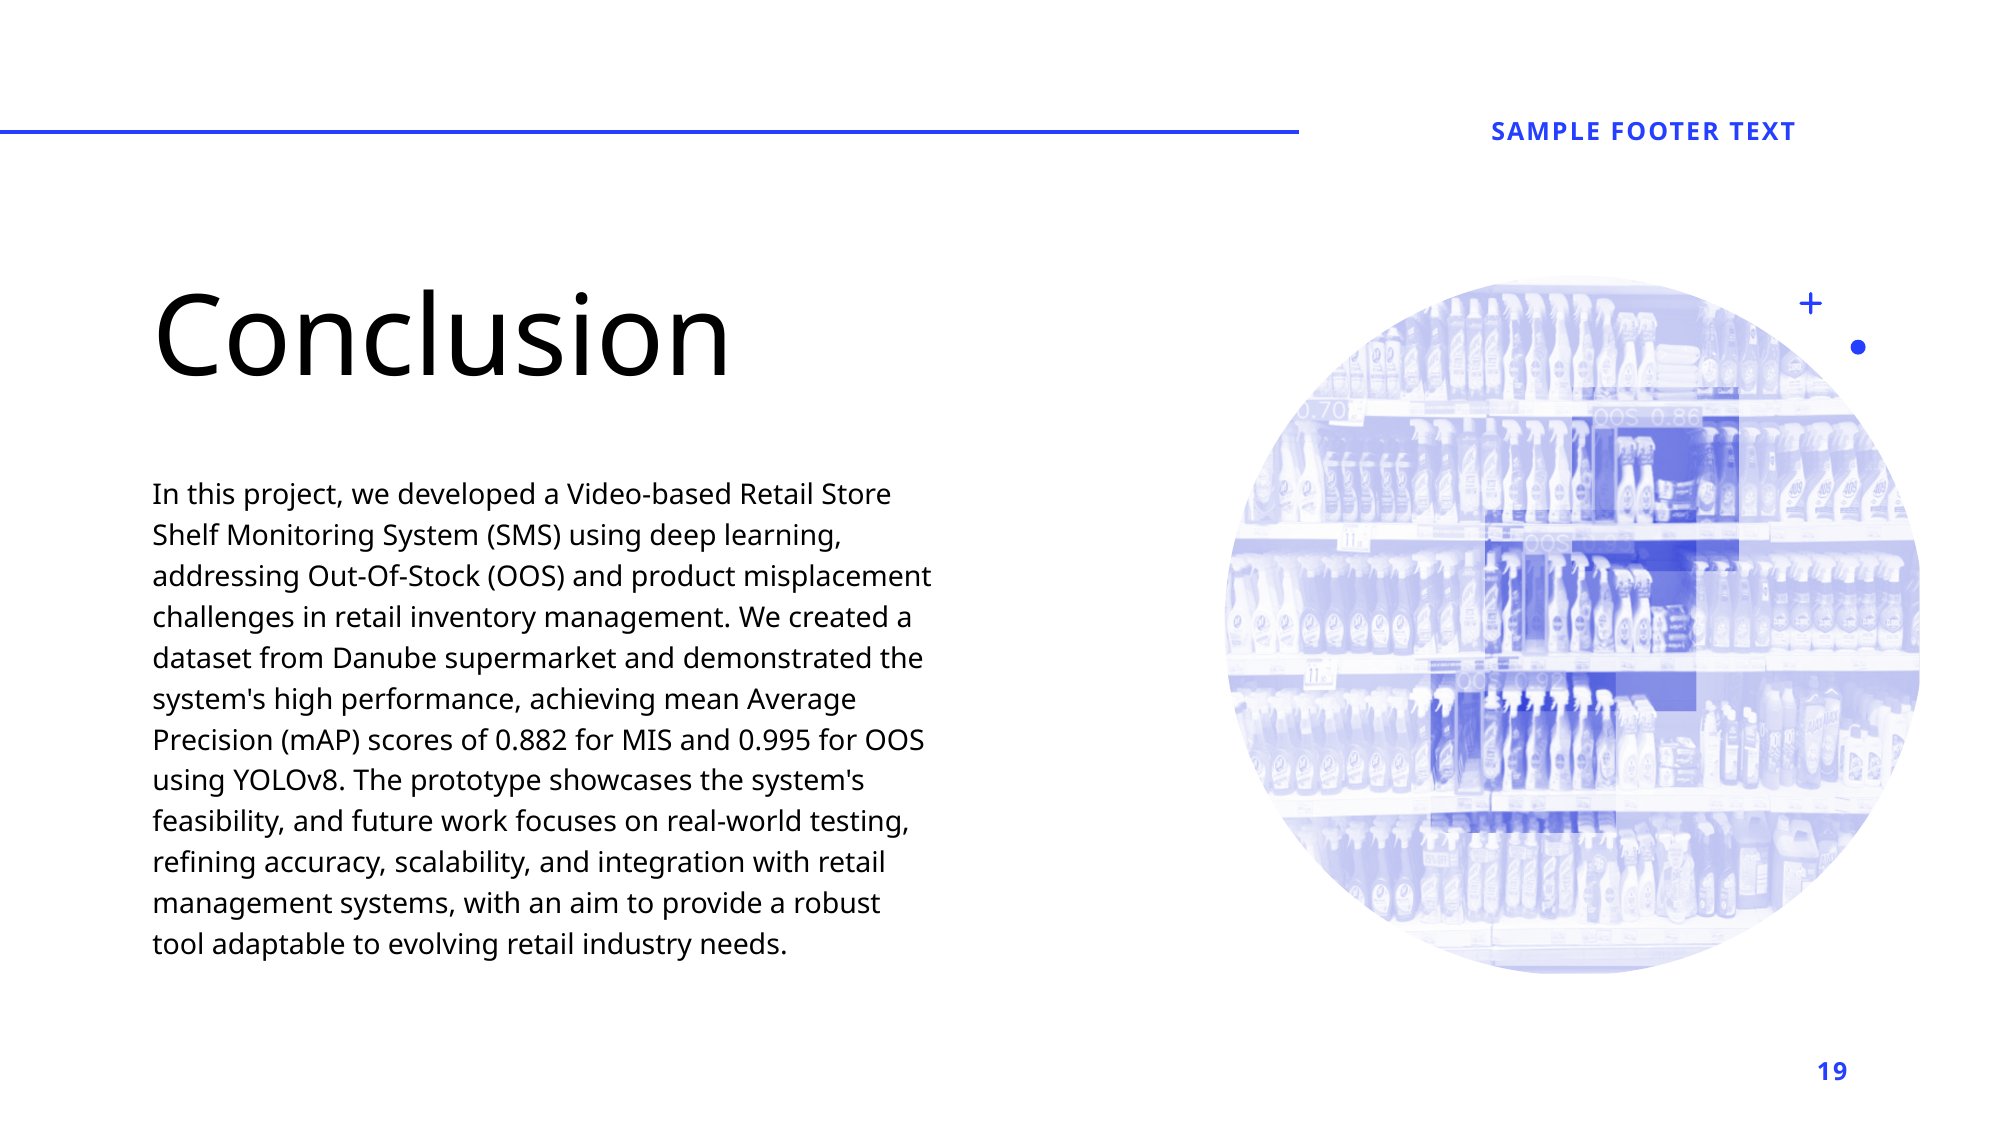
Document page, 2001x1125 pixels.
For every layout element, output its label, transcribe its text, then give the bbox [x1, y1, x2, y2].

picture [1224, 275, 1925, 976]
slide_number 19 [1412, 1042, 1863, 1103]
title Conclusion [137, 162, 956, 407]
list In this project, we developed a Video-based Retail Store Shelf Monitoring System (SMS) using deep learning, addressing Out-Of-Stock (OOS) and product misplacement challenges in retail inventory management. We created a dataset from Danube supermarket and demonstrated the system's high performance, achieving mean Average Precision (mAP) scores of 0.882 for MIS and 0.995 for OOS using YOLOv8. The prototype showcases the system's feasibility, and future work focuses on real-world testing, refining accuracy, scalability, and integration with retail management systems, with an aim to provide a robust tool adaptable to evolving retail industry needs. [137, 461, 956, 1013]
footer Sample footer text [1306, 102, 1982, 163]
